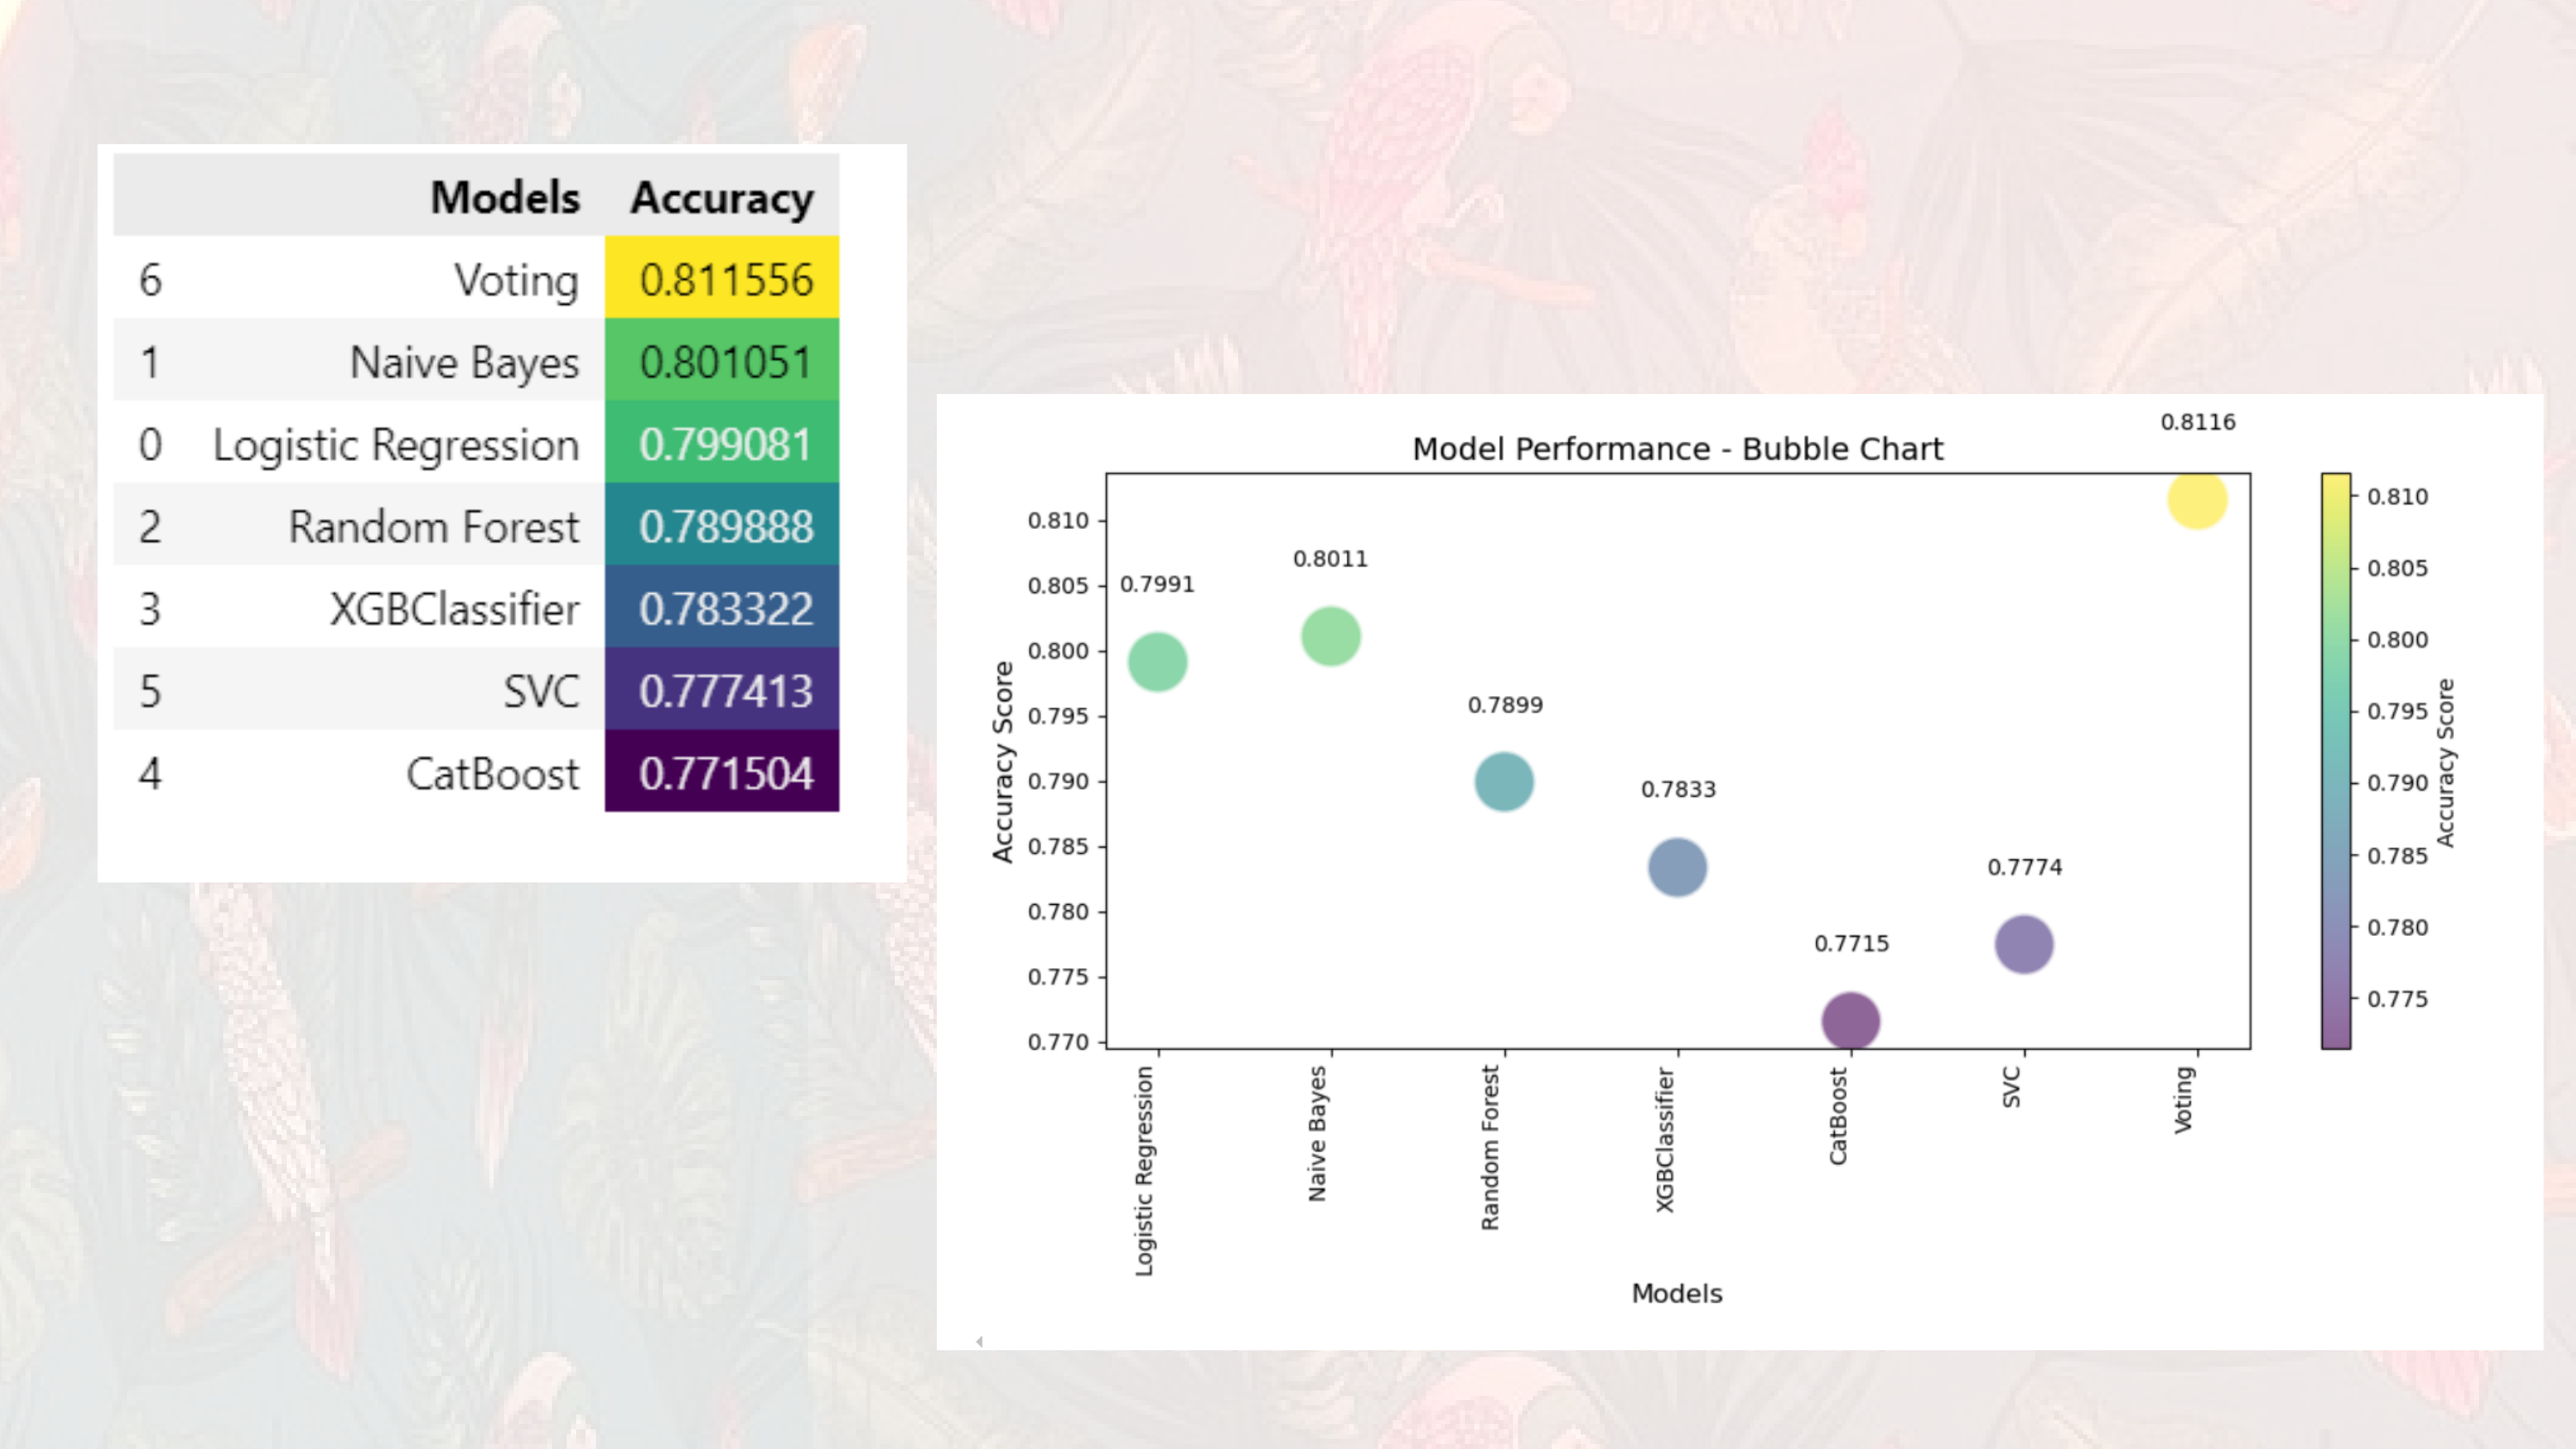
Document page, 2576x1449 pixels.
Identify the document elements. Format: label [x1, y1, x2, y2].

text_box [97, 144, 908, 882]
text_box [937, 394, 2544, 1350]
text_box [0, 0, 2576, 1449]
